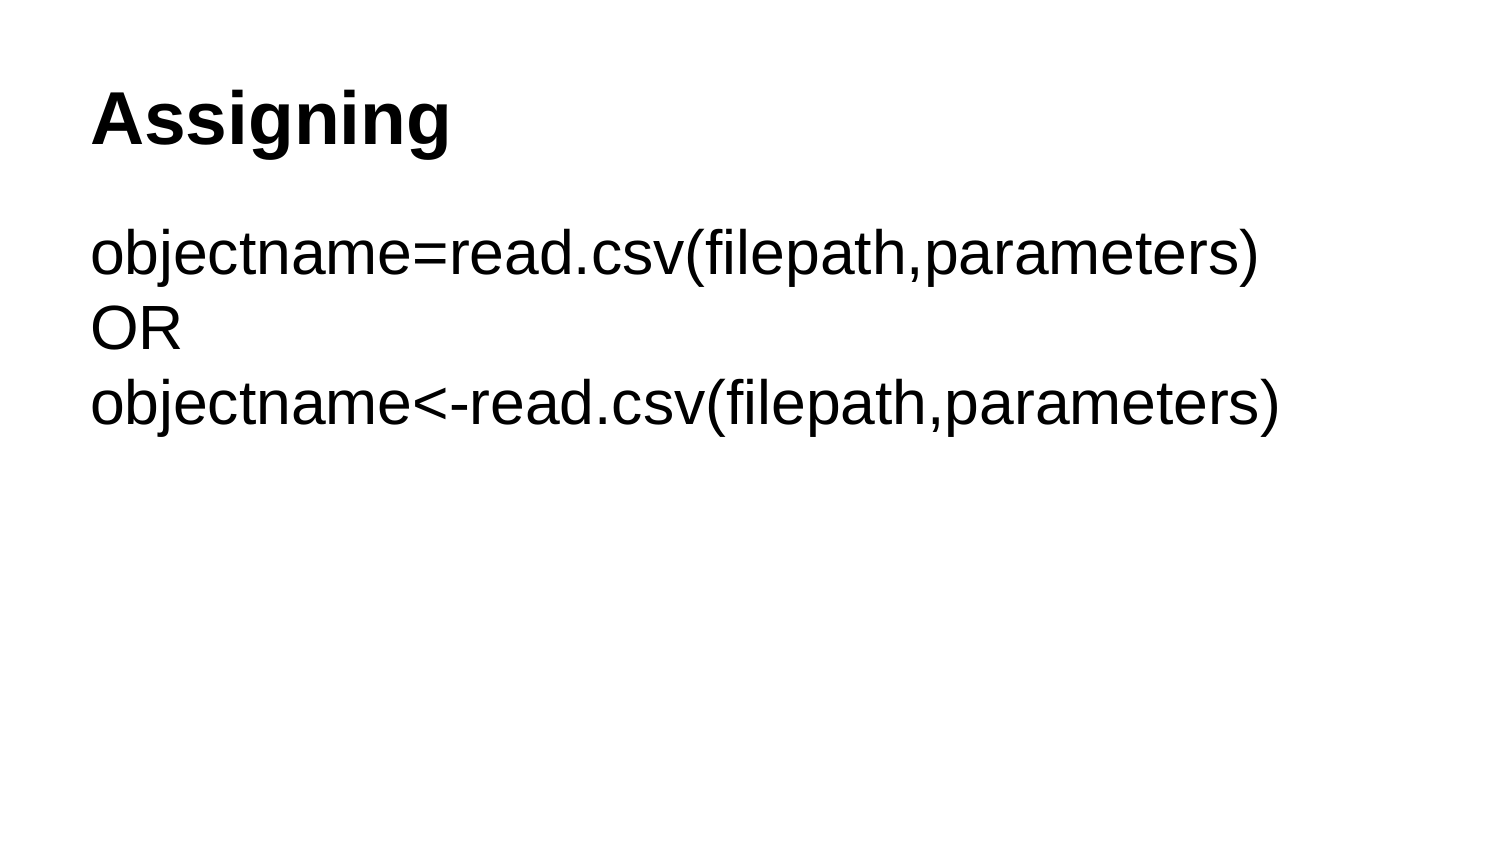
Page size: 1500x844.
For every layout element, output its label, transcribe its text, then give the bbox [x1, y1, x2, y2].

list objectname=read.csv(filepath,parameters) OR objectname<-read.csv(filepath,parameters) [75, 196, 1425, 808]
title Assigning [75, 33, 1425, 175]
